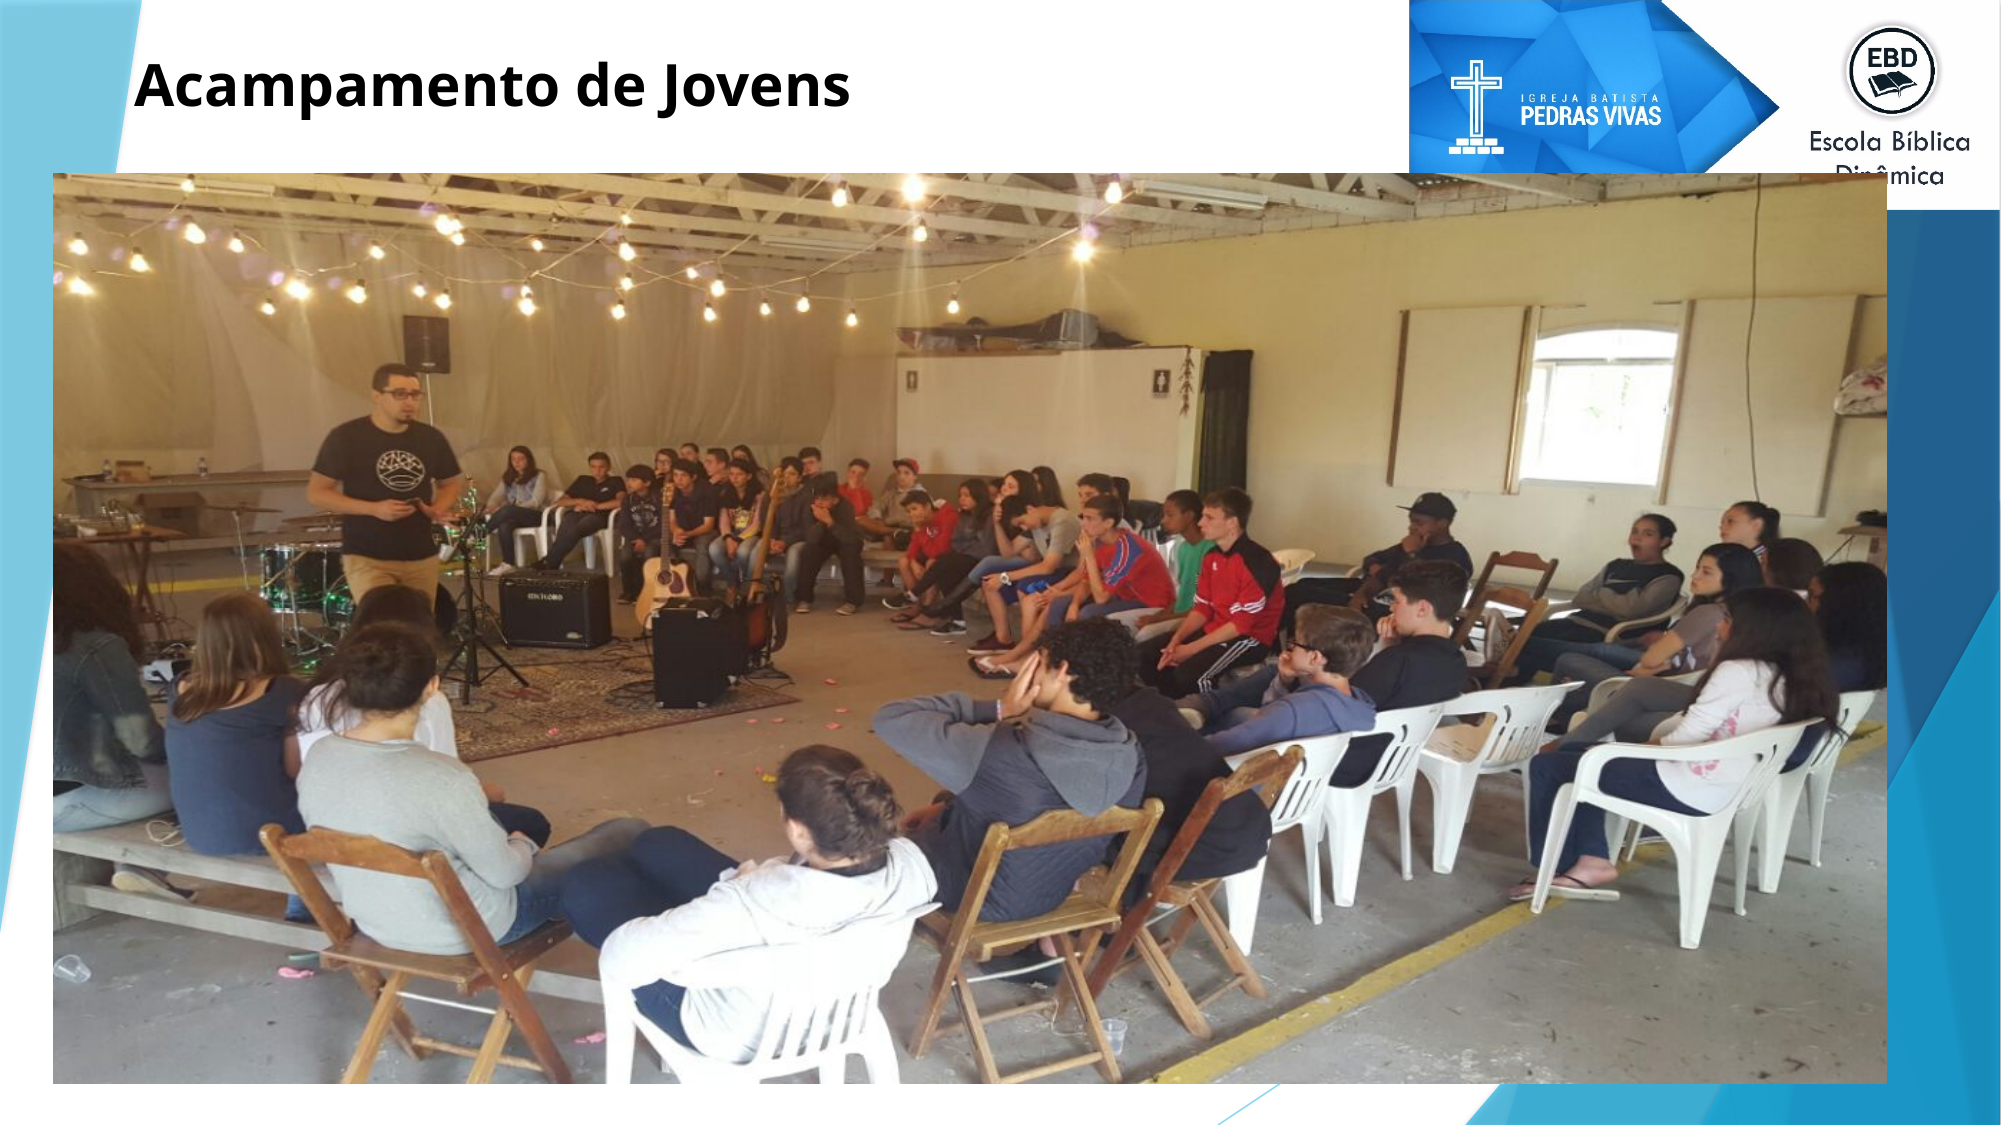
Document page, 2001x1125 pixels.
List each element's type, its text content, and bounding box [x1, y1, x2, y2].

text_box Acampamento de Jovens [119, 40, 1155, 126]
picture [52, 0, 2000, 1084]
